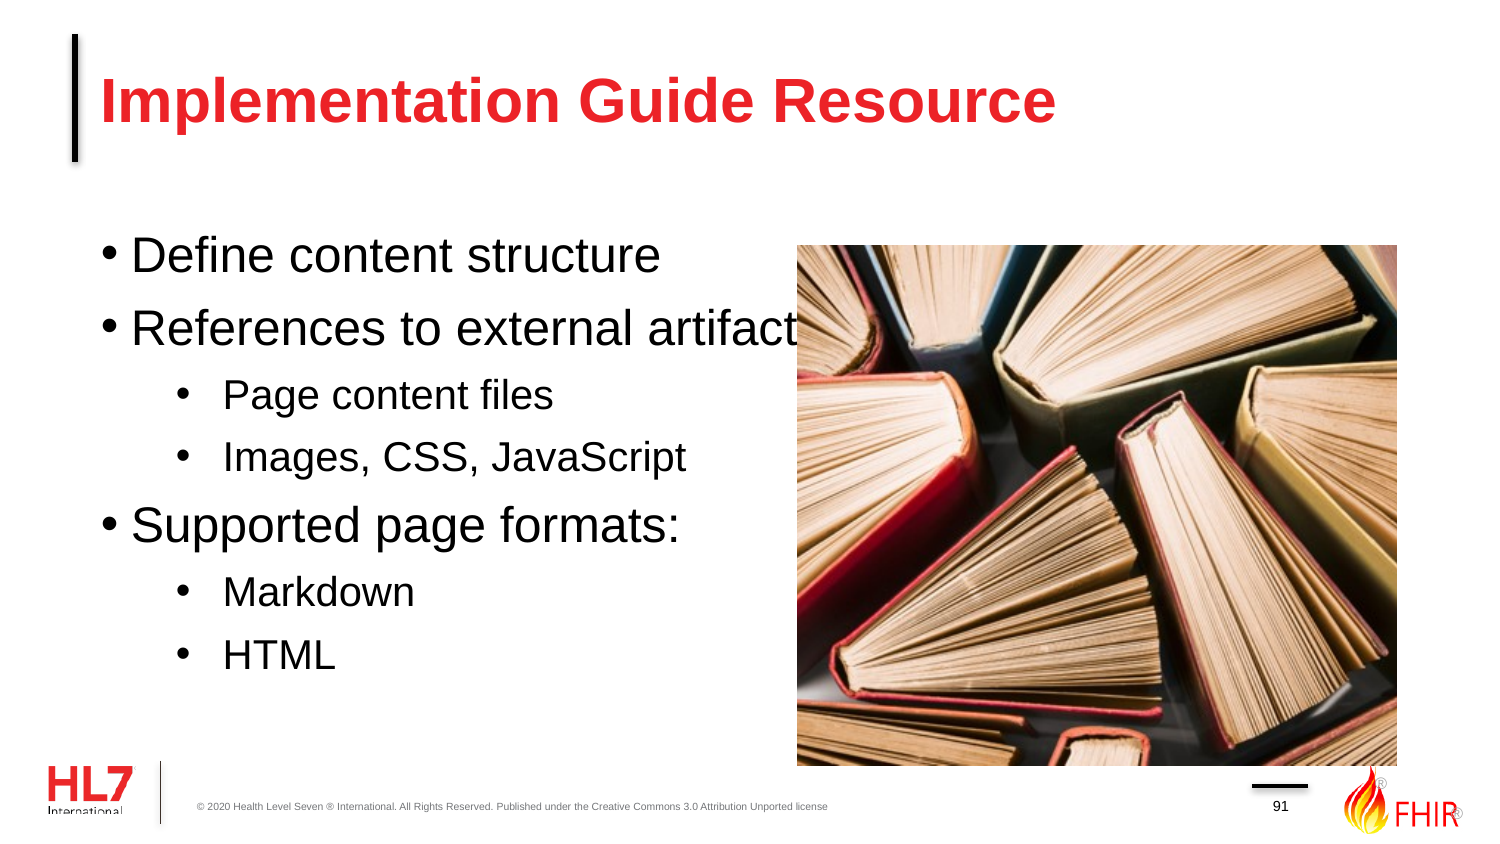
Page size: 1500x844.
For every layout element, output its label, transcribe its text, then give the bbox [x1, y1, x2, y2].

footer © 2020 Health Level Seven ® International. All Rights Reserved. Published under the Creative Commons 3.0 Attribution Unported license [196, 786, 941, 813]
list Define content structure References to external artifacts Page content files Images, CSS, JavaScript Supported page formats: Markdown HTML [100, 222, 1451, 731]
picture [796, 245, 1463, 837]
slide_number 91 [1258, 786, 1304, 814]
title Implementation Guide Resource [100, 33, 1451, 163]
